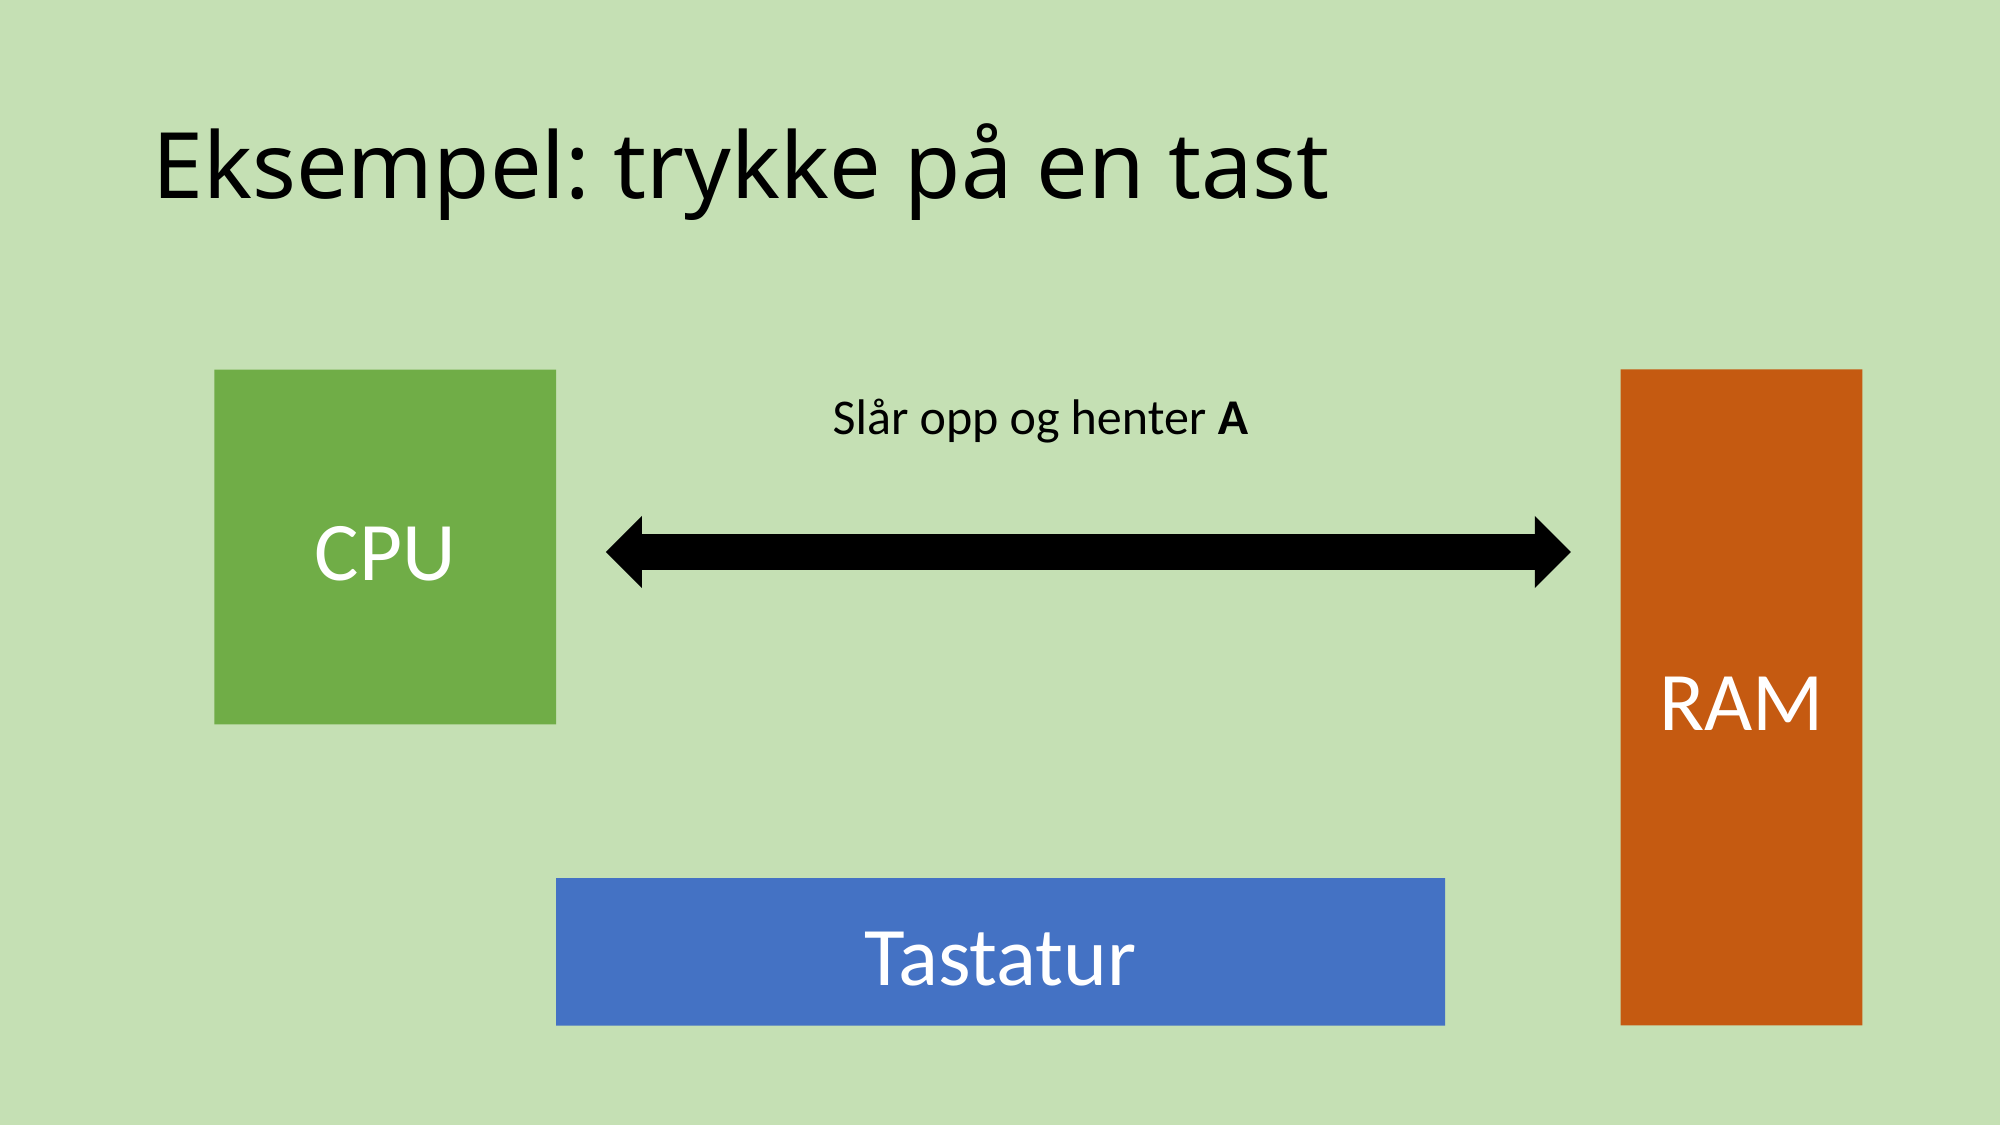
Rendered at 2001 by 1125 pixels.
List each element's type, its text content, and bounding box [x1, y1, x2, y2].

text_box CPU [213, 368, 557, 725]
text_box [605, 515, 1571, 589]
text_box Tastatur [555, 877, 1446, 1027]
text_box RAM [1620, 368, 1863, 1027]
title Eksempel: trykke på en tast [137, 59, 1863, 278]
text_box Slår opp og henter A [817, 376, 1264, 452]
